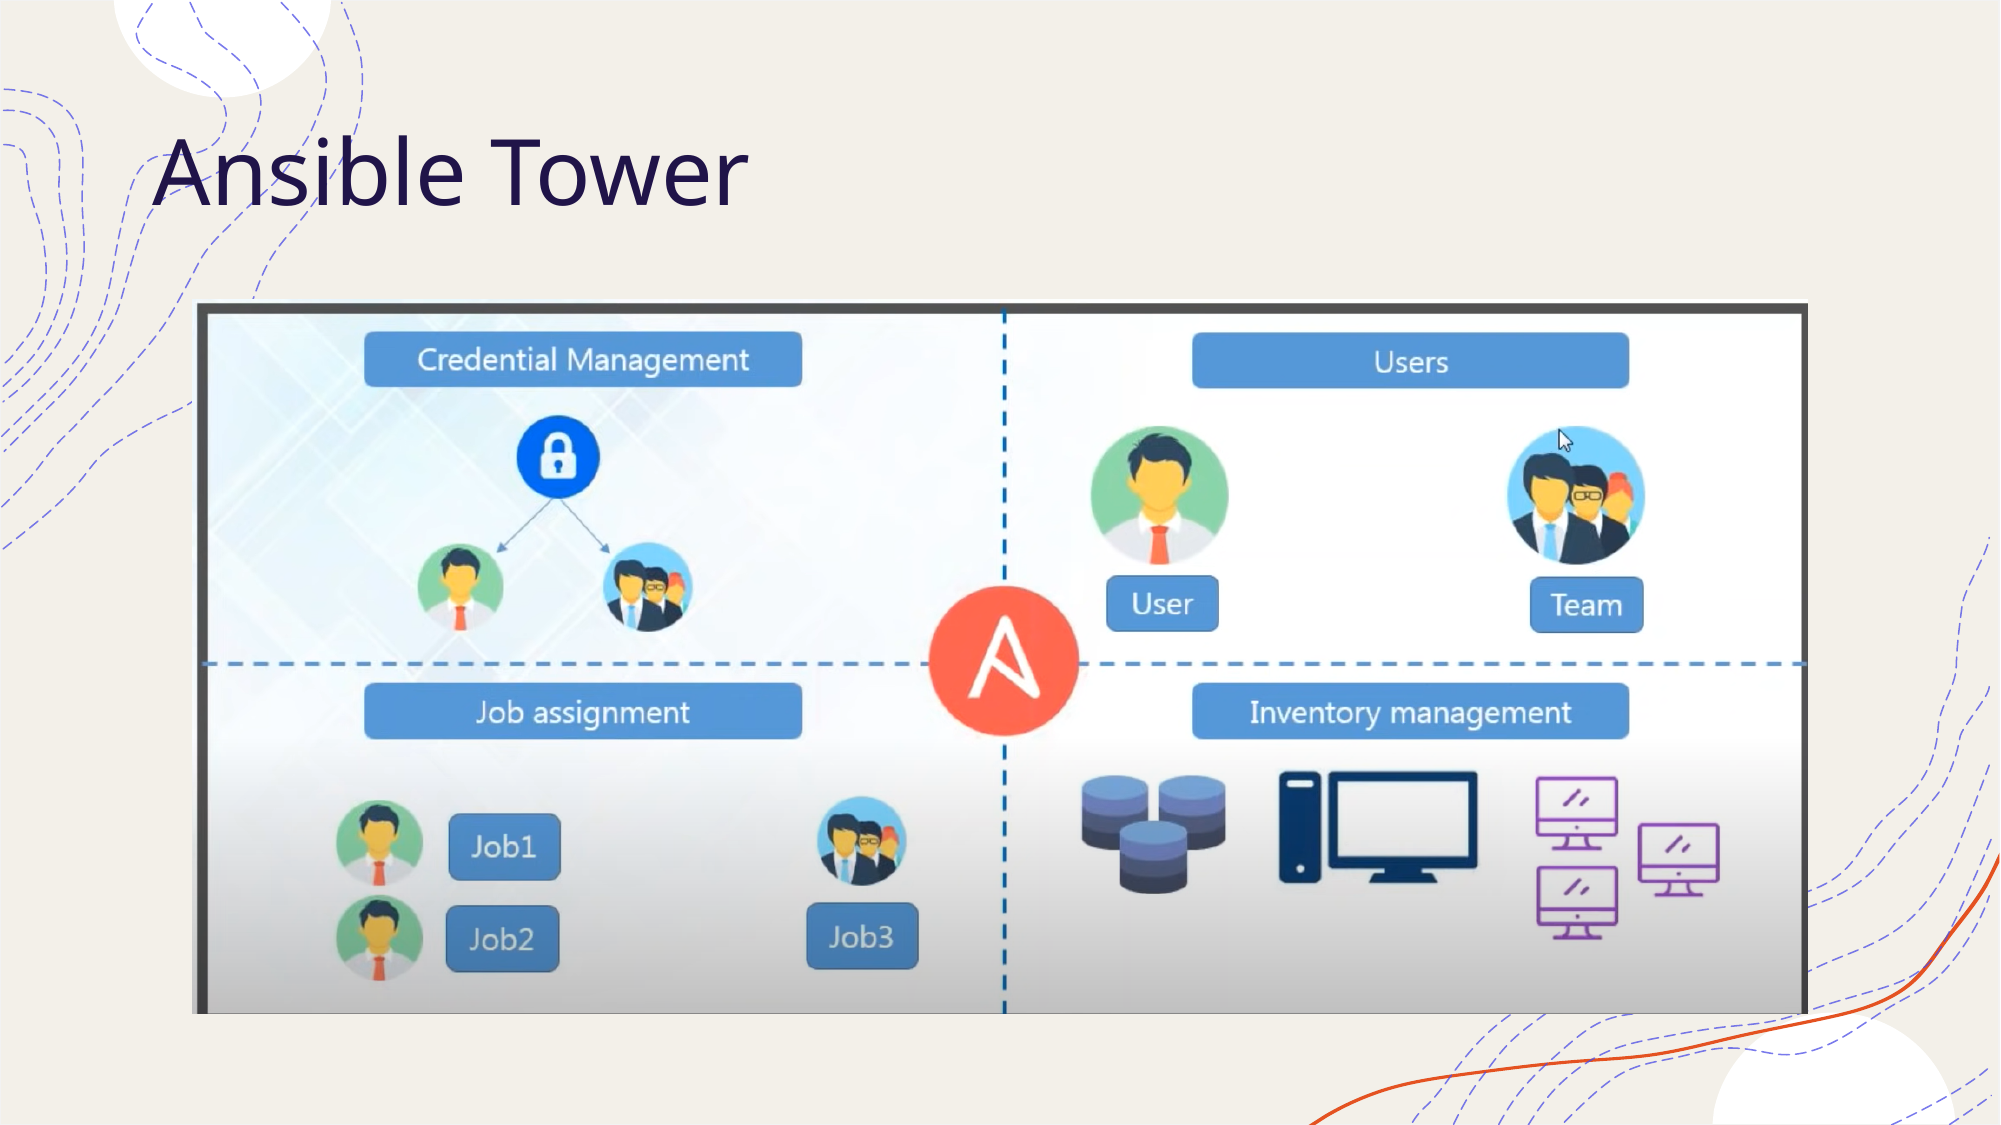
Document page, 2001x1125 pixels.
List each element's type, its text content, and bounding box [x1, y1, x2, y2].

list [192, 299, 1808, 1014]
title Ansible Tower [137, 59, 1863, 278]
